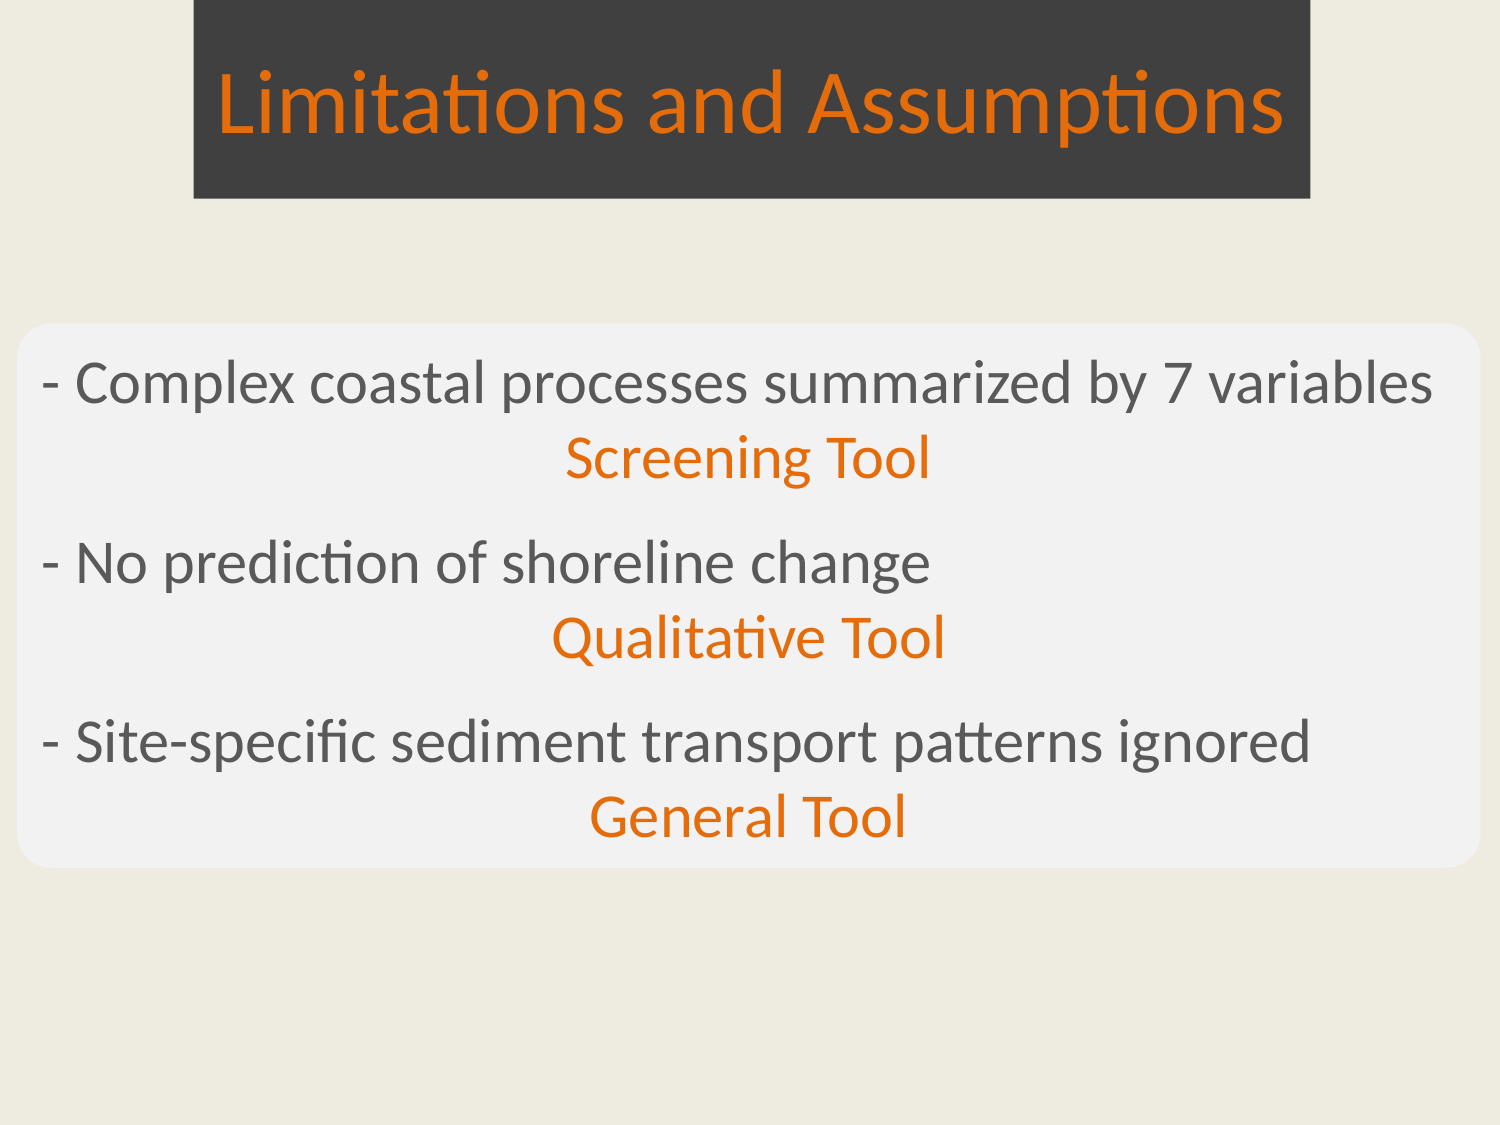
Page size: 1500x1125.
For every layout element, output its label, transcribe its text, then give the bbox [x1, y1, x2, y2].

title Limitations and Assumptions [193, 0, 1311, 199]
text_box - Complex coastal processes summarized by 7 variables Screening Tool - No prediction of shoreline change Qualitative Tool - Site-specific sediment transport patterns ignored General Tool [17, 323, 1481, 868]
